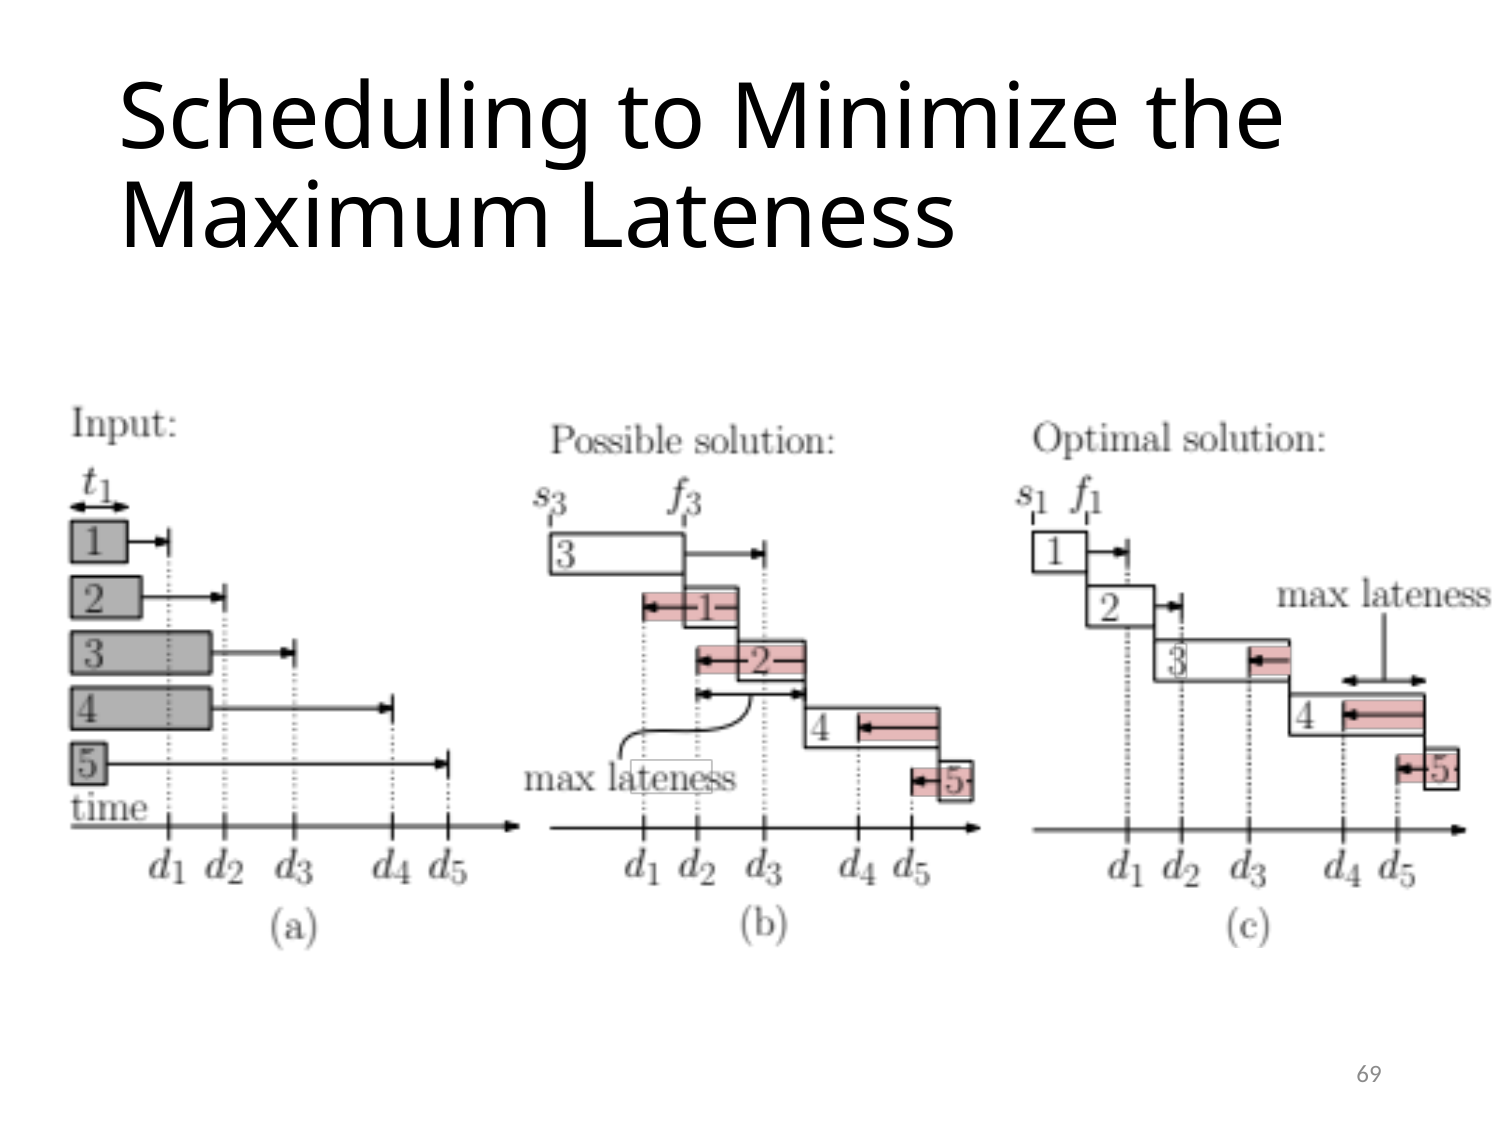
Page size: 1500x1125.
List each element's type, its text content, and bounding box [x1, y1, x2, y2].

title Scheduling to Minimize the Maximum Lateness [103, 59, 1397, 278]
slide_number 69 [1059, 1042, 1397, 1103]
picture [22, 397, 1500, 958]
